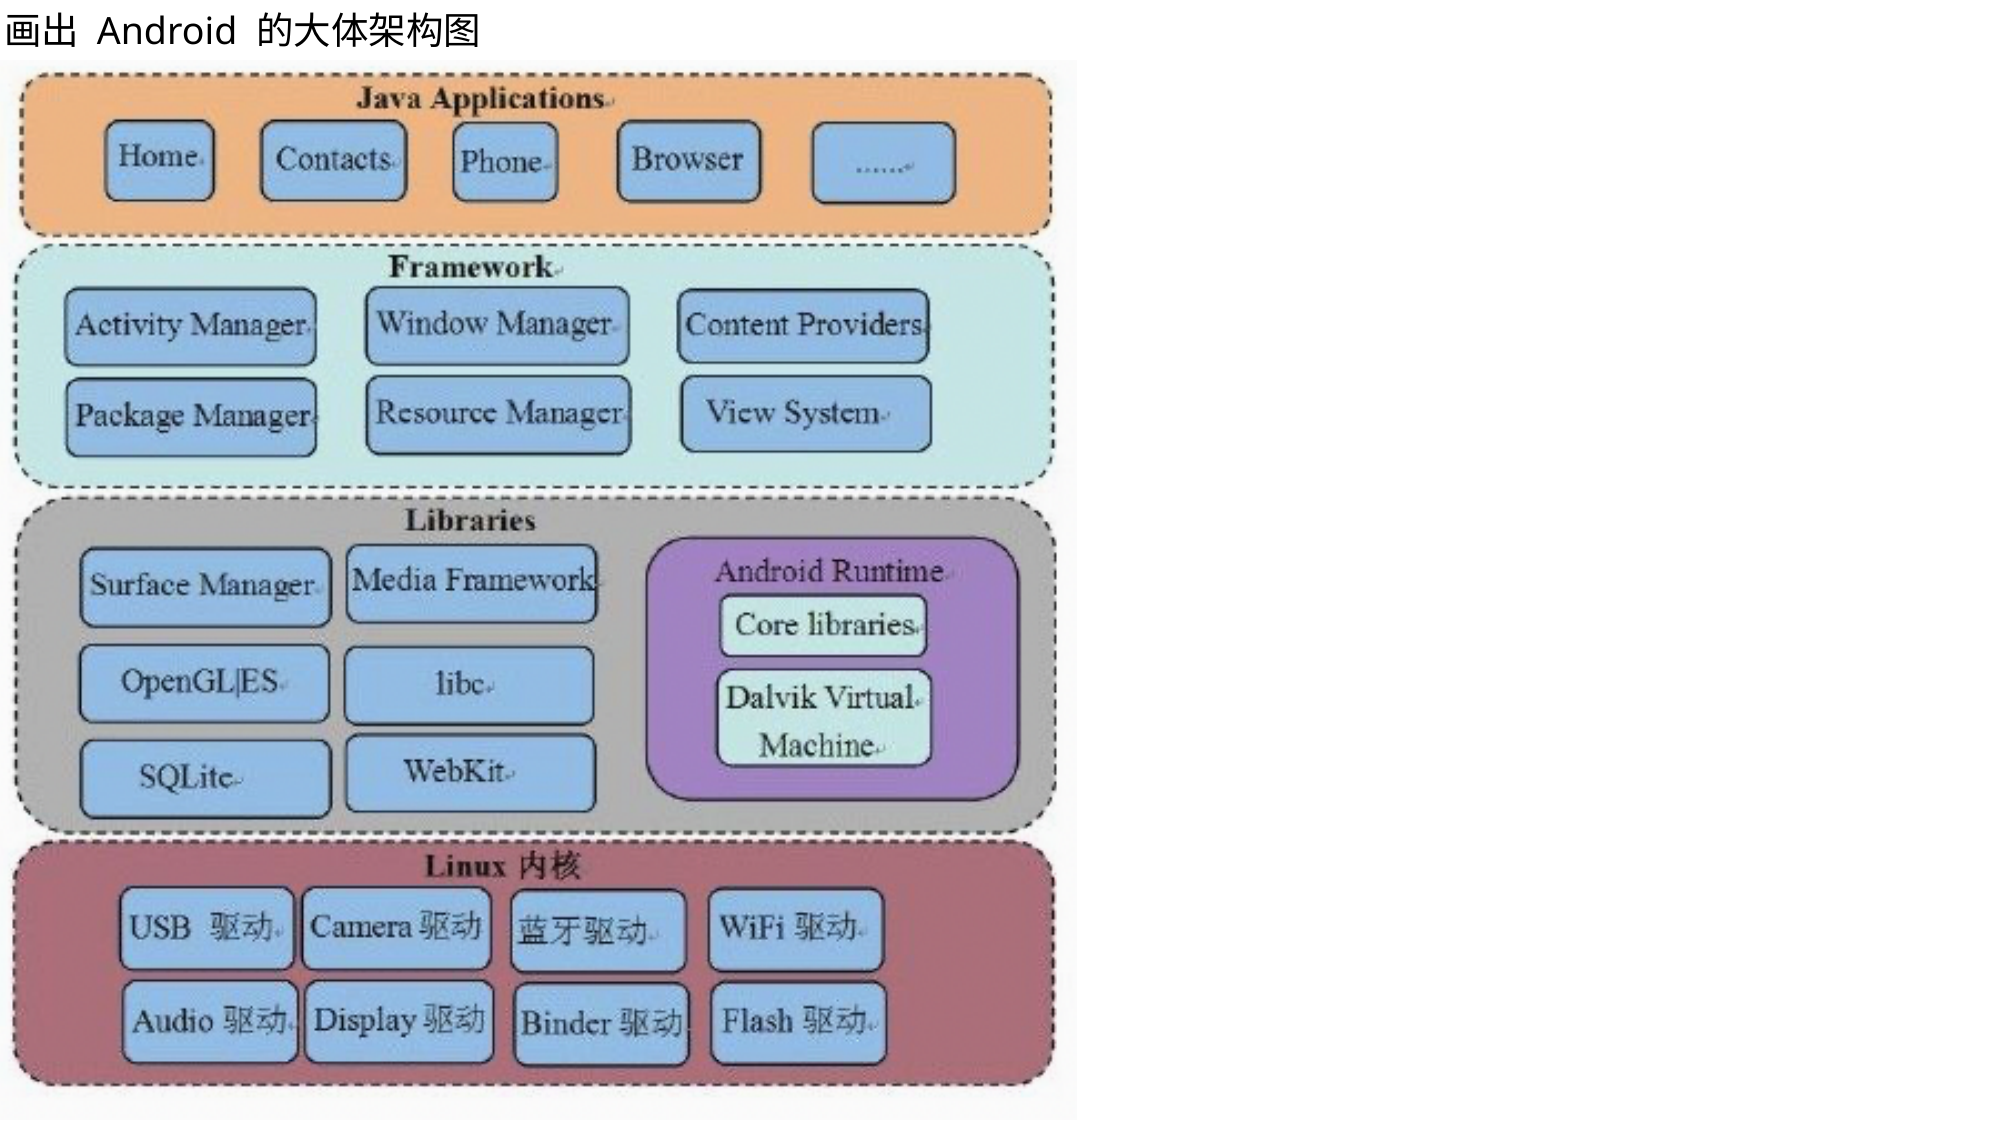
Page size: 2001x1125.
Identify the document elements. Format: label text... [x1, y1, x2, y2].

text_box 画出 Android 的大体架构图 [0, 0, 496, 60]
picture [0, 60, 1077, 1120]
